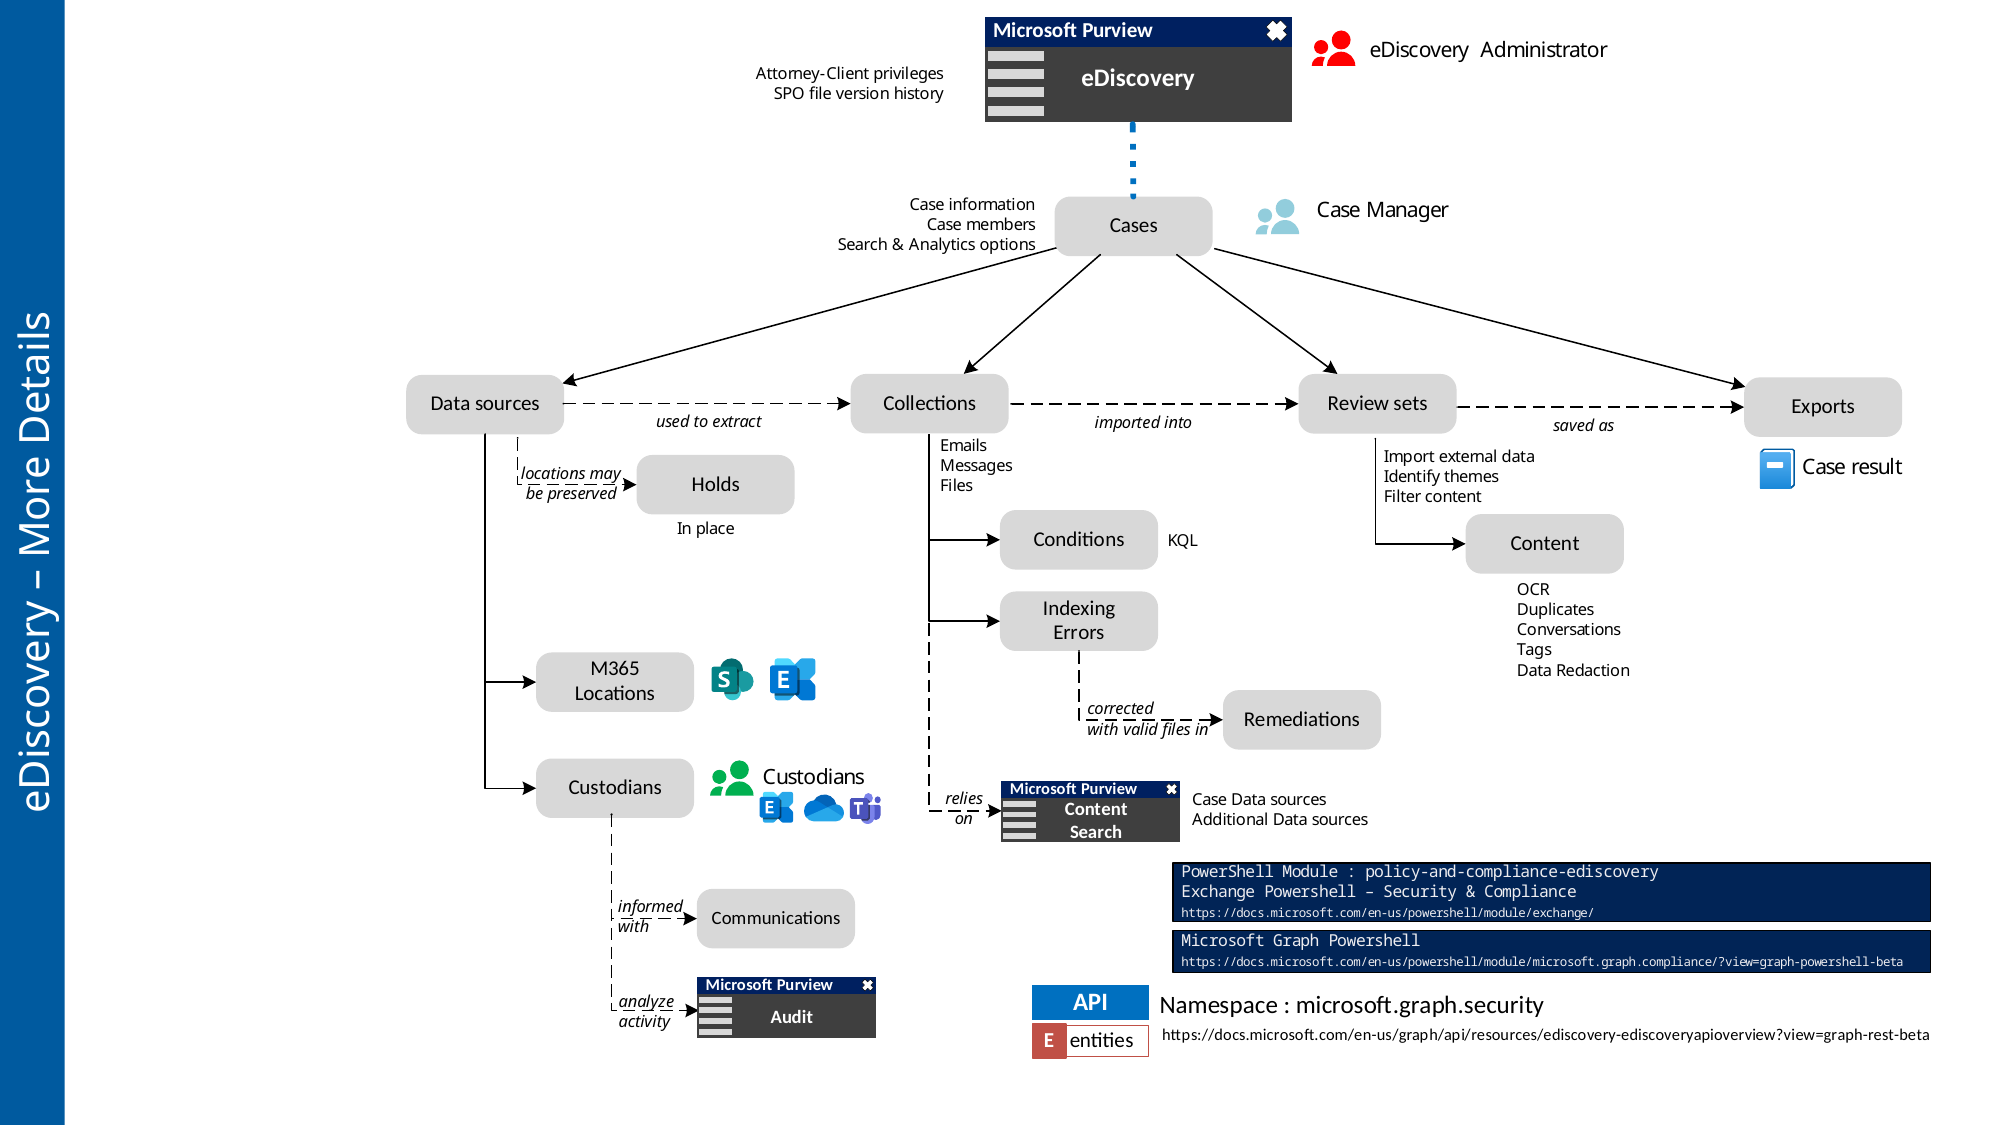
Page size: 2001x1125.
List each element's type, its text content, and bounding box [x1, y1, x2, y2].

text_box eDiscovery – More Details [0, 0, 65, 1125]
picture [403, 9, 1940, 1066]
